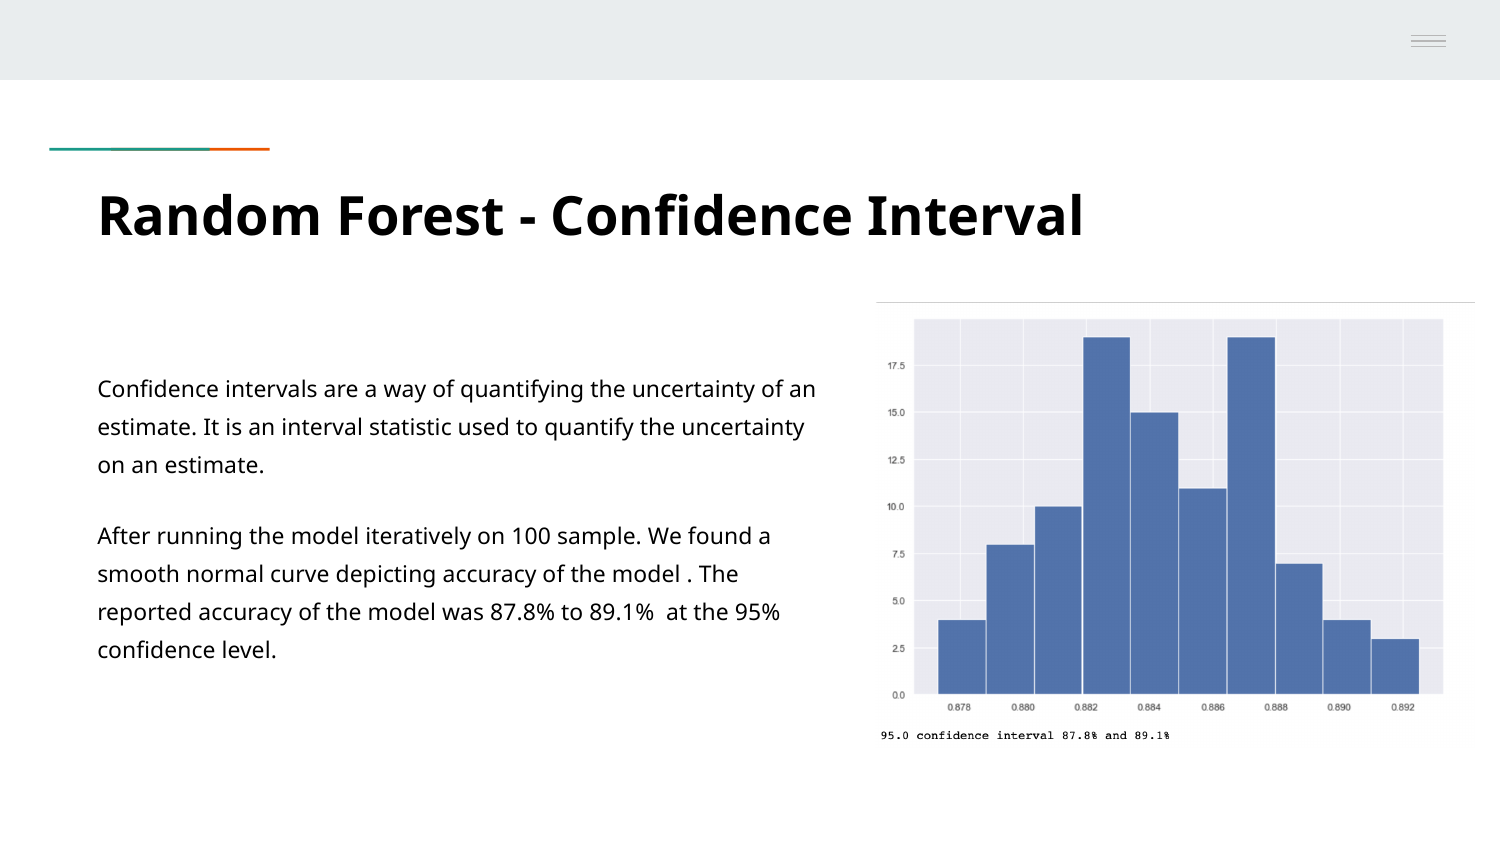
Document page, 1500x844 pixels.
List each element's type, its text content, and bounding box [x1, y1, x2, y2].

list [63, 277, 846, 695]
title Random Forest - Confidence Interval [82, 166, 1401, 278]
picture [875, 302, 1476, 748]
list Confidence intervals are a way of quantifying the uncertainty of an estimate. It is an interval statistic used to quantify the uncertainty on an estimate. After running the model iteratively on 100 sample. We found a smooth normal curve depicting accuracy of the model . The reported accuracy of the model was 87.8% to 89.1% at the 95% confidence level. [82, 349, 851, 659]
